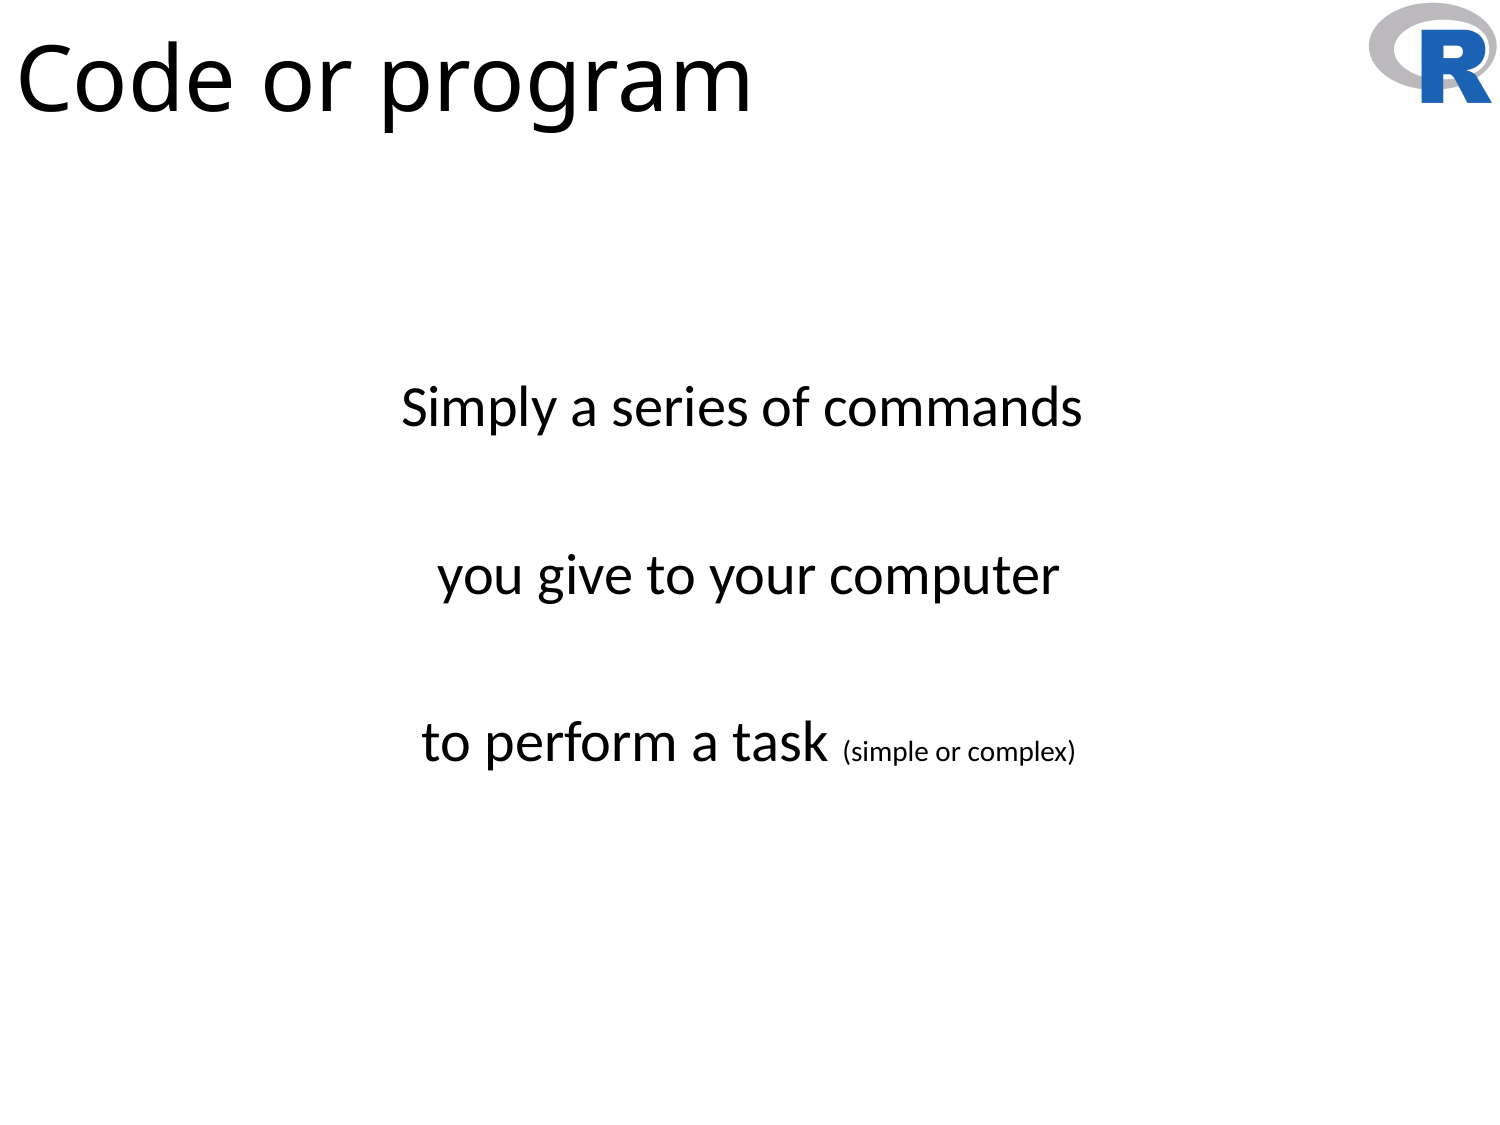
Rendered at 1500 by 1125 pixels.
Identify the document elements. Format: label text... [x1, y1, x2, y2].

list Simply a series of commands you give to your computer to perform a task (simple or complex) [32, 369, 1466, 866]
picture [1365, 0, 1500, 107]
title Code or program [0, 0, 1500, 164]
